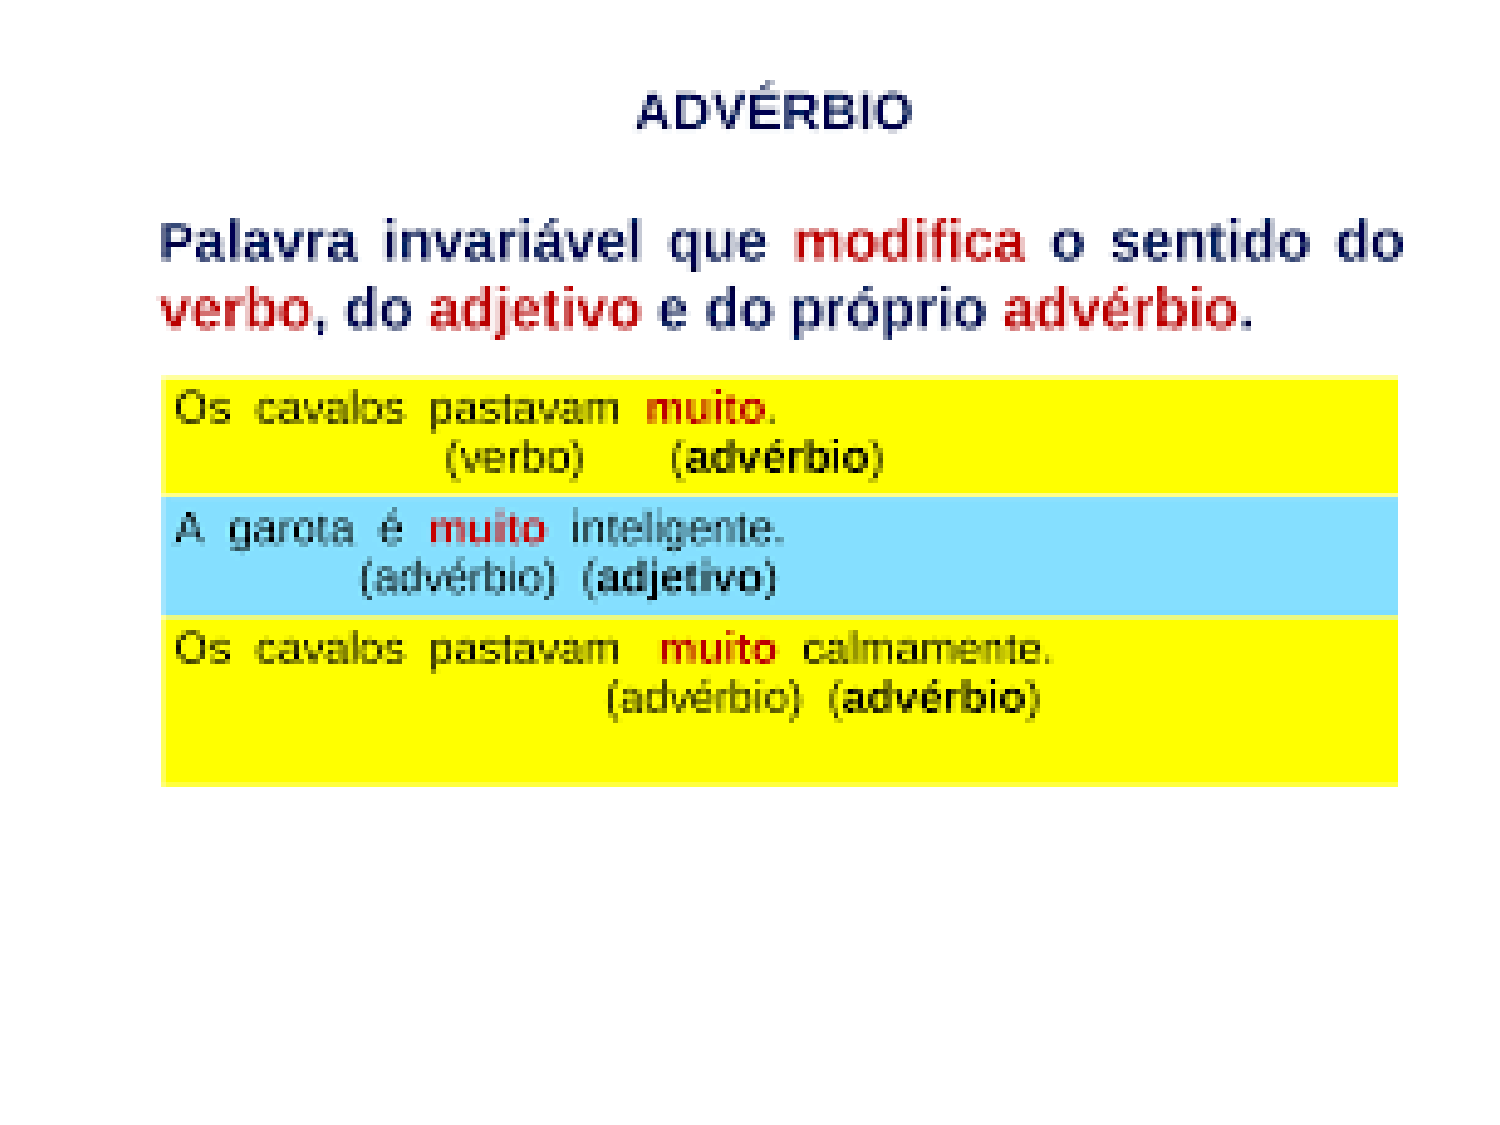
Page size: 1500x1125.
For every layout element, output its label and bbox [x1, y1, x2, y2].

picture [147, 70, 1418, 1023]
